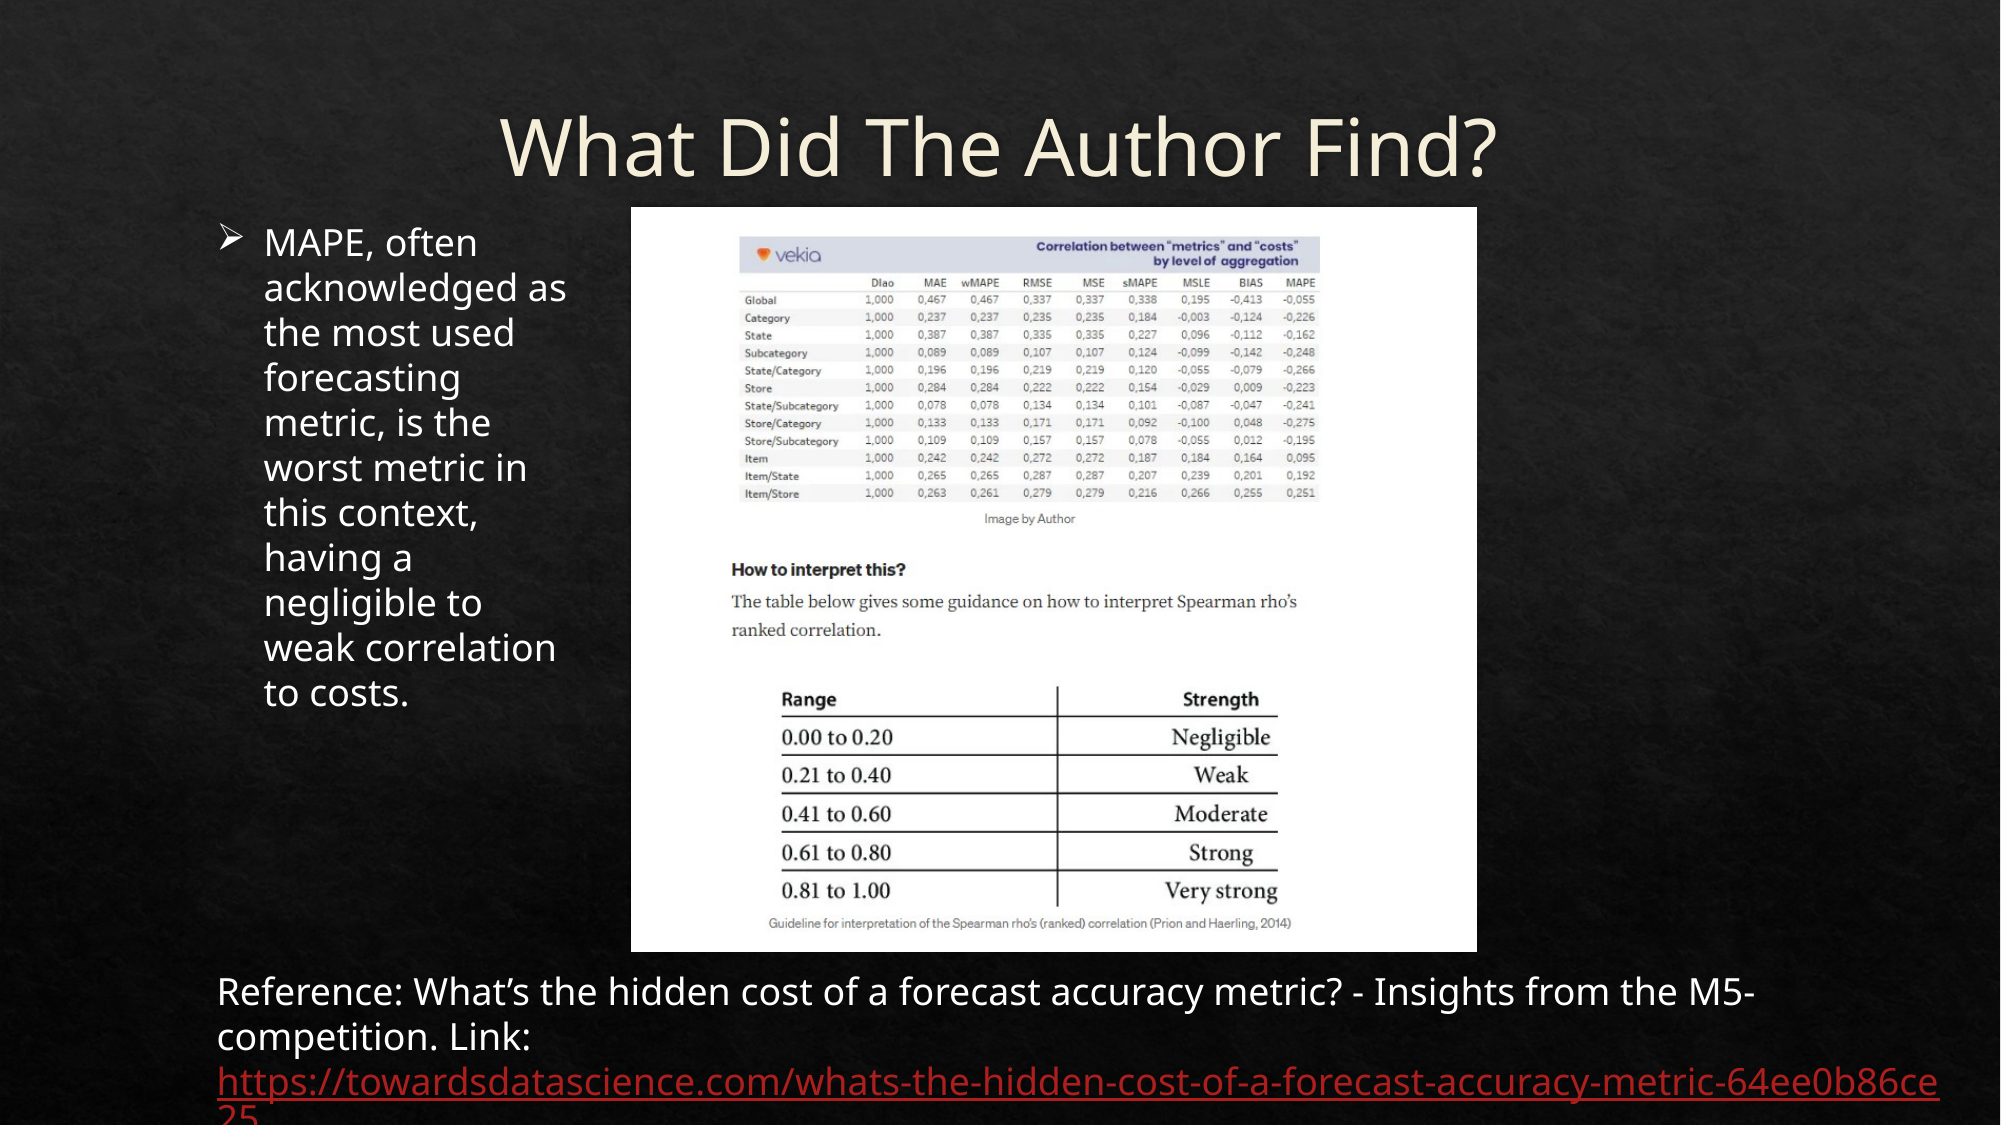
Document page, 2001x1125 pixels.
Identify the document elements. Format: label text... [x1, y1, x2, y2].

text_box MAPE, often acknowledged as the most used forecasting metric, is the worst metric in this context, having a negligible to weak correlation to costs. [201, 211, 587, 767]
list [631, 206, 1478, 952]
text_box Reference: What’s the hidden cost of a forecast accuracy metric? - Insights from the M5-competition. Link: https://towardsdatascience.com/whats-the-hidden-cost-of-a-forecast-accuracy-metric-64ee0b86ce25 [201, 960, 1968, 1125]
title What Did The Author Find? [149, 99, 1849, 201]
